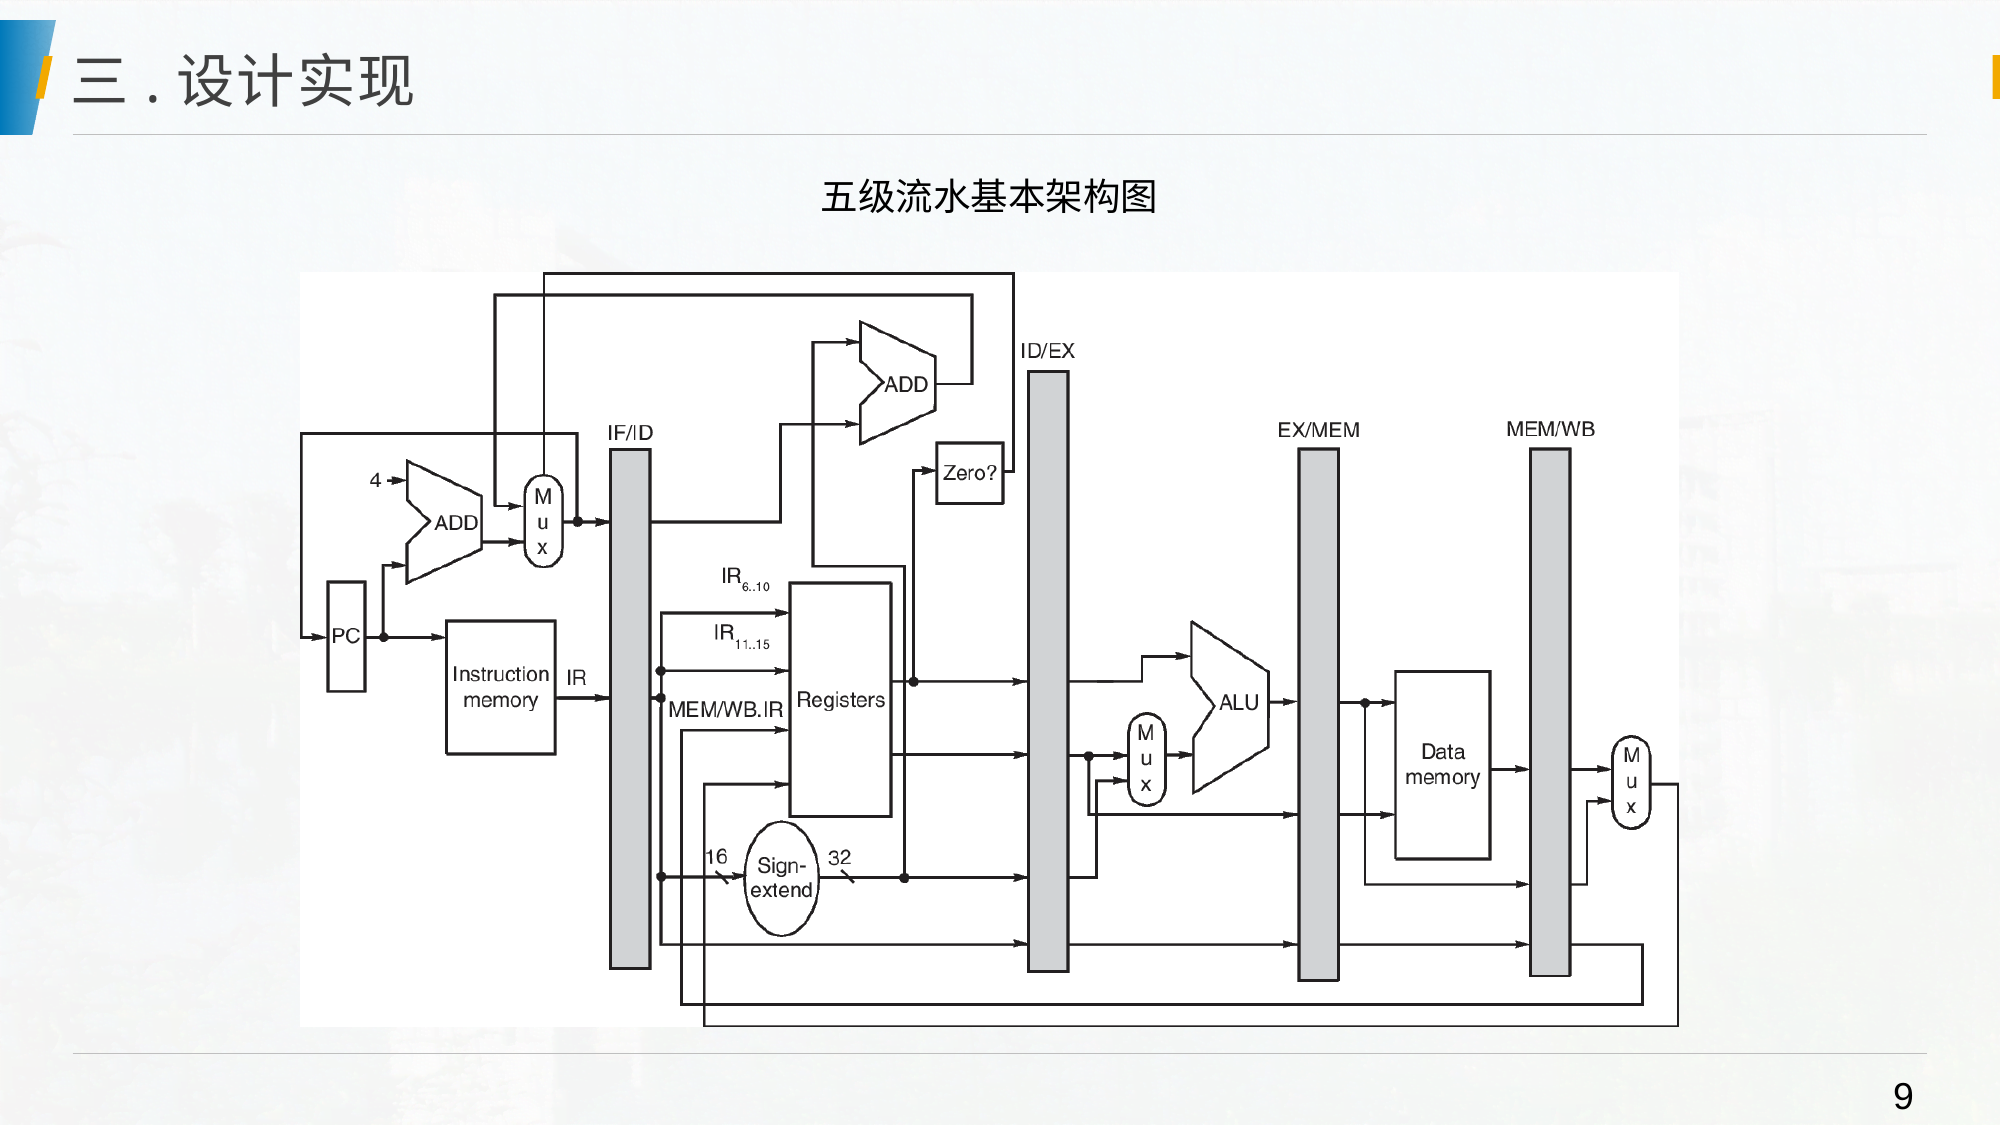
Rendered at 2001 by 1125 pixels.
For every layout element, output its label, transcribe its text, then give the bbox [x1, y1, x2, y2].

picture [0, 0, 2000, 1125]
title 三.设计实现 [56, 37, 1595, 120]
text_box 五级流水基本架构图 [805, 165, 1174, 226]
text_box 9 [1878, 1064, 1929, 1125]
